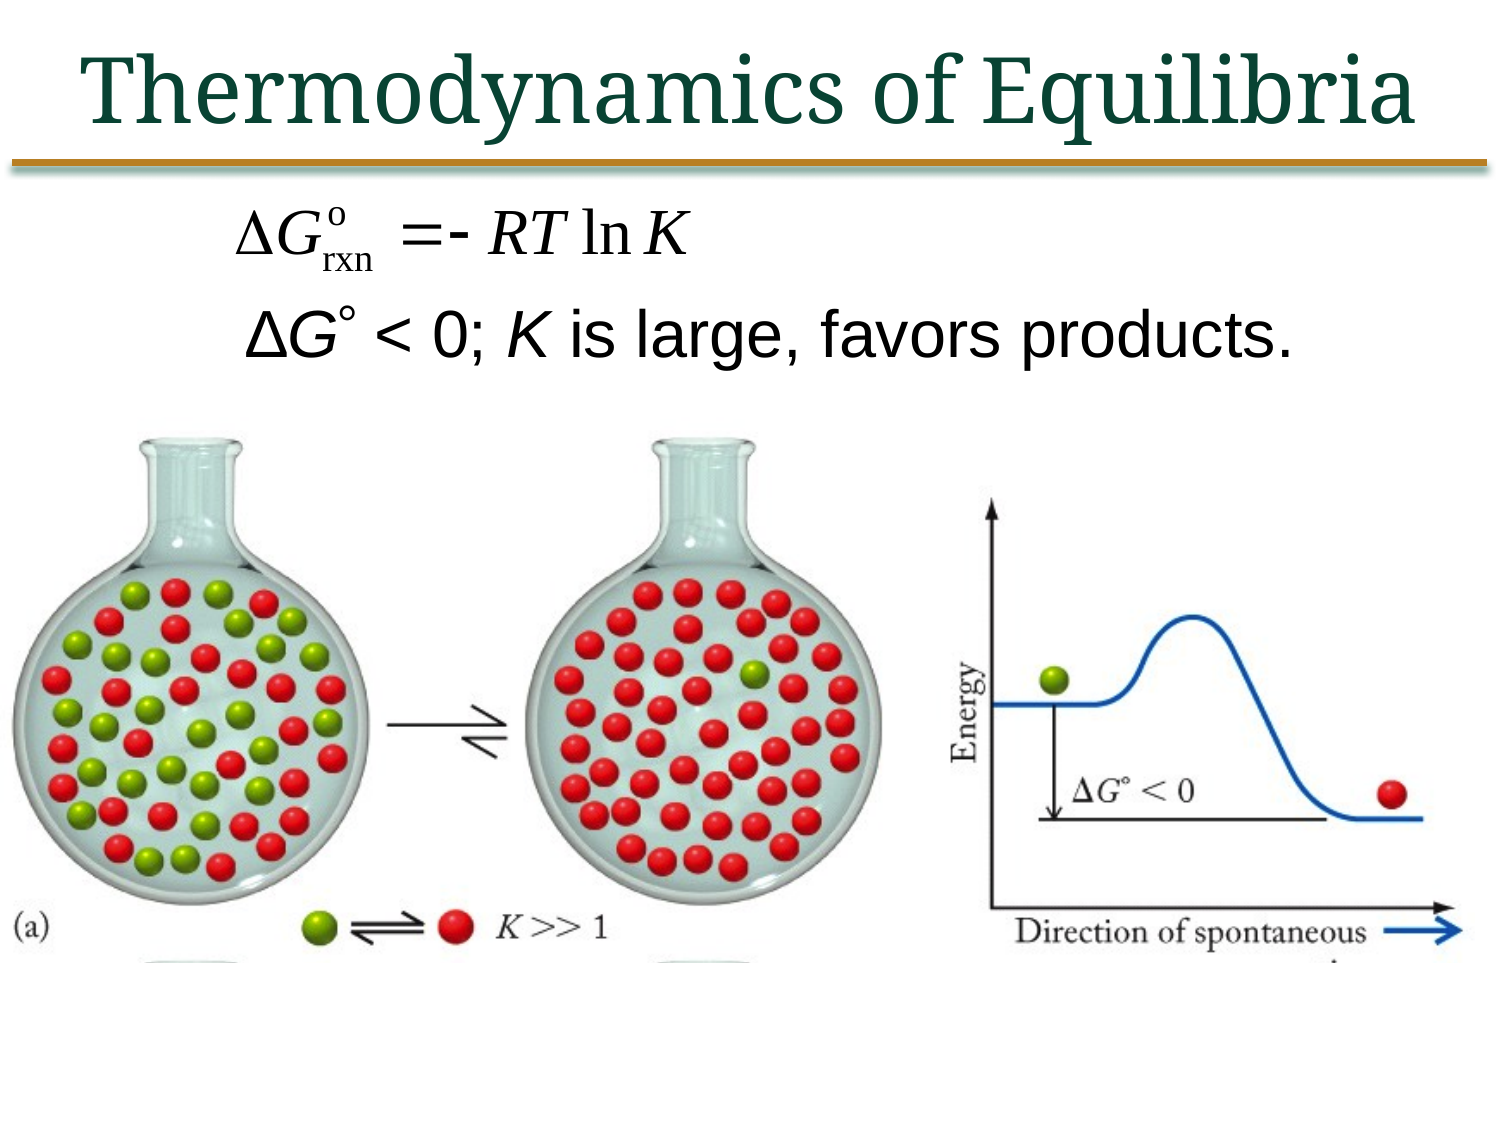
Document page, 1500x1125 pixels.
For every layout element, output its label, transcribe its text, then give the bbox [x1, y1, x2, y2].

picture [0, 416, 1476, 963]
text_box Thermodynamics of Equilibria [0, 24, 1500, 175]
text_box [224, 183, 708, 283]
text_box ∆G < 0; K is large, favors products. [162, 282, 1388, 378]
